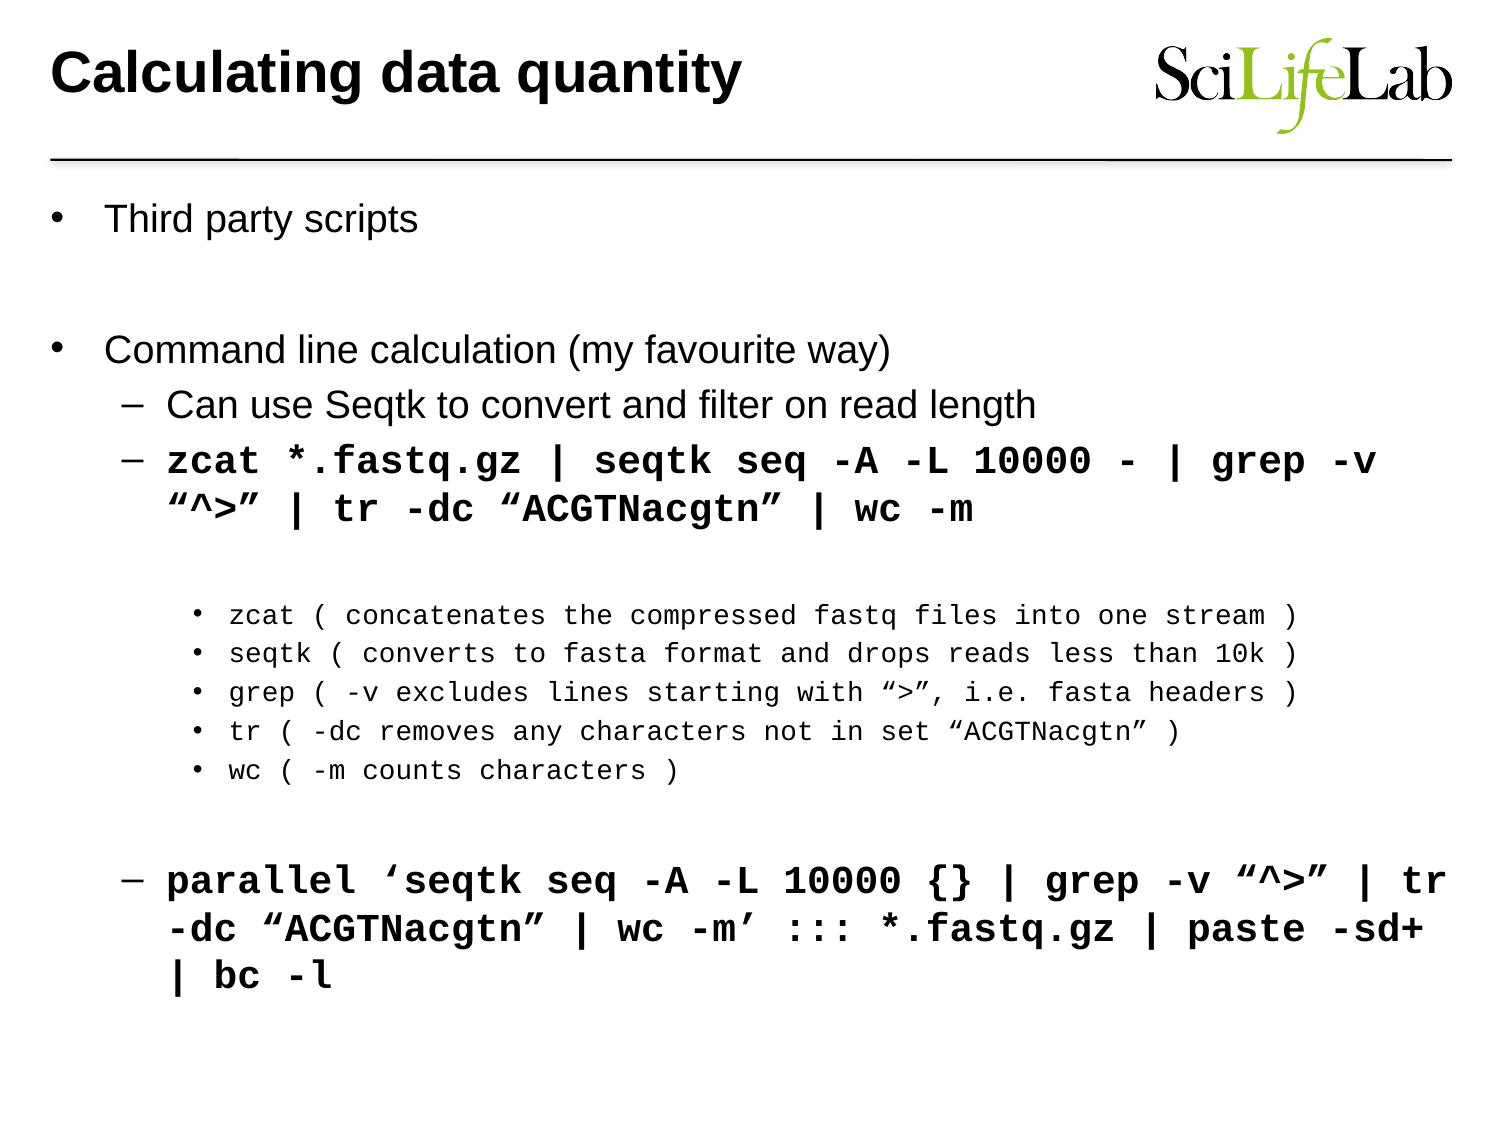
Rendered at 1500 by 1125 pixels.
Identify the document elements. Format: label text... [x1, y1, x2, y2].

title Calculating data quantity [50, 34, 1452, 139]
list Third party scripts Command line calculation (my favourite way) Can use Seqtk to convert and filter on read length zcat *.fastq.gz | seqtk seq -A -L 10000 - | grep -v “^>” | tr -dc “ACGTNacgtn” | wc -m zcat ( concatenates the compressed fastq files into one stream ) seqtk ( converts to fasta format and drops reads less than 10k ) grep ( -v excludes lines starting with “>”, i.e. fasta headers ) tr ( -dc removes any characters not in set “ACGTNacgtn” ) wc ( -m counts characters ) parallel ‘seqtk seq -A -L 10000 {} | grep -v “^>” | tr -dc “ACGTNacgtn” | wc -m’ ::: *.fastq.gz | paste -sd+ | bc -l [50, 192, 1452, 1005]
